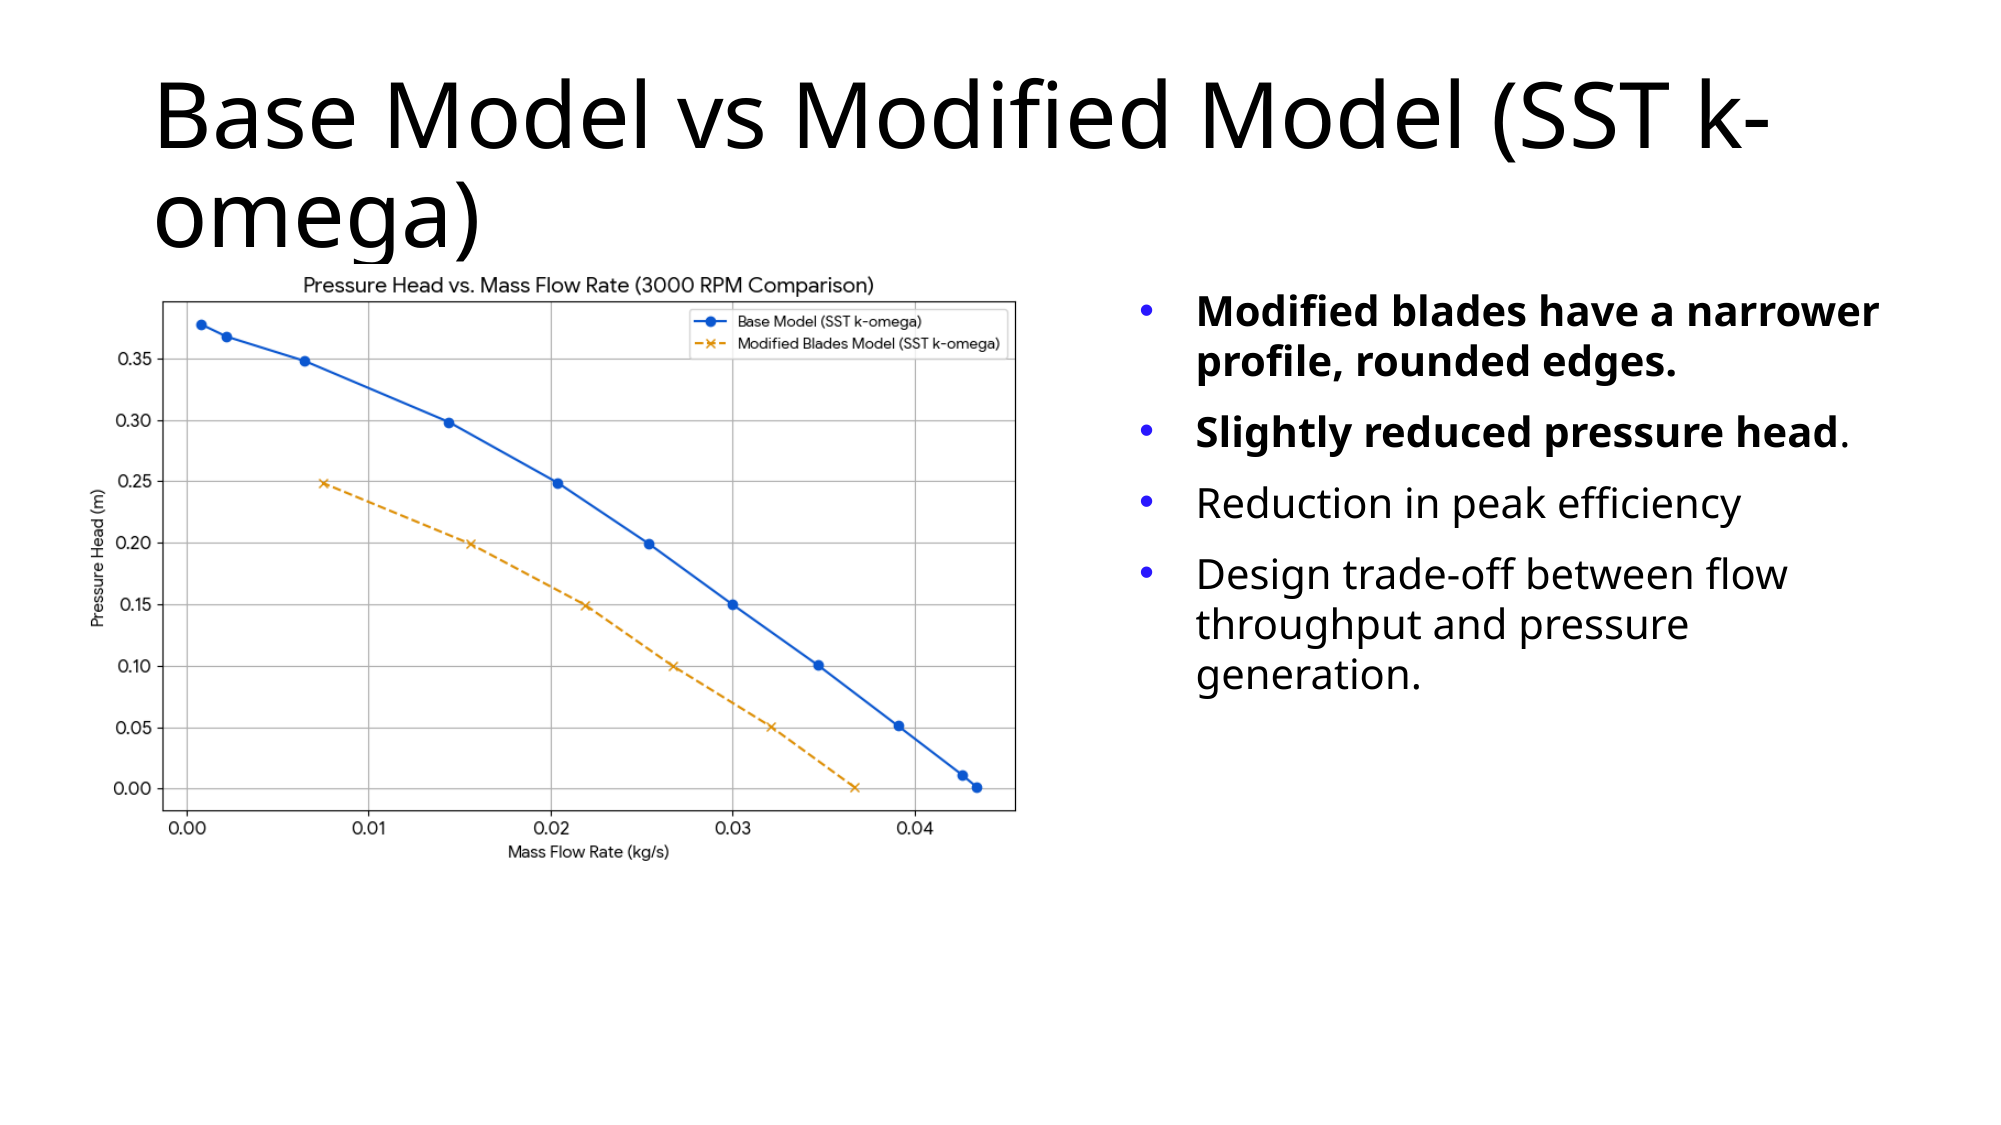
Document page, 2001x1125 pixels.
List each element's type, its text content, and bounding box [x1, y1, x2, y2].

text_box Modified blades have a narrower profile, rounded edges. Slightly reduced pressure head. Reduction in peak efficiency Design trade-off between flow throughput and pressure generation. [1124, 277, 1913, 870]
picture [86, 263, 1025, 884]
title Base Model vs Modified Model (SST k-omega) [137, 59, 1863, 278]
